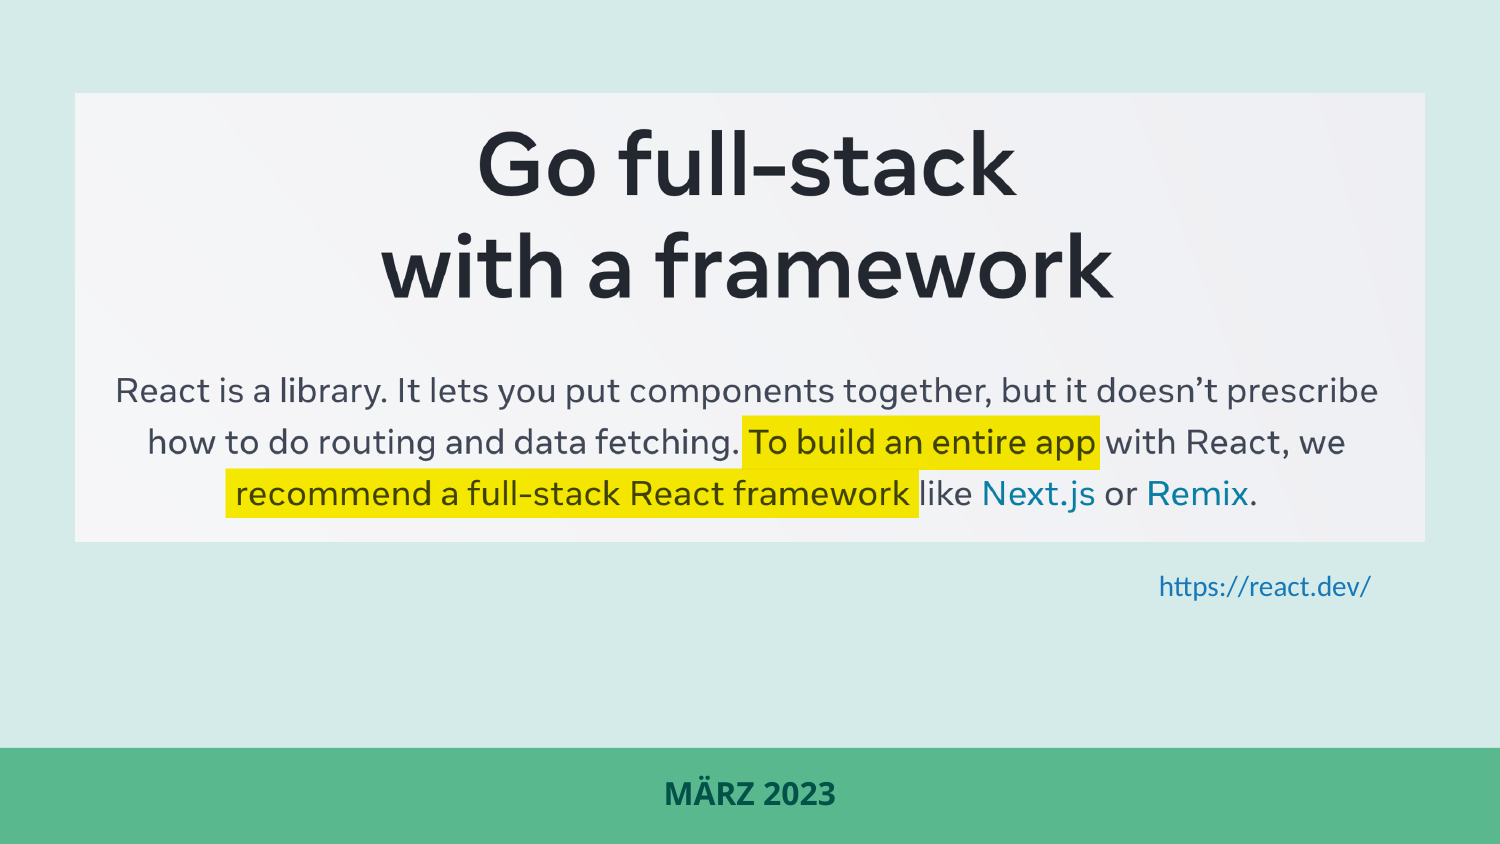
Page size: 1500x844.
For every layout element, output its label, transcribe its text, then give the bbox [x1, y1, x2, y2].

text_box https://react.dev/ [1143, 559, 1387, 610]
picture [75, 93, 1425, 542]
title März 2023 [0, 746, 1500, 844]
